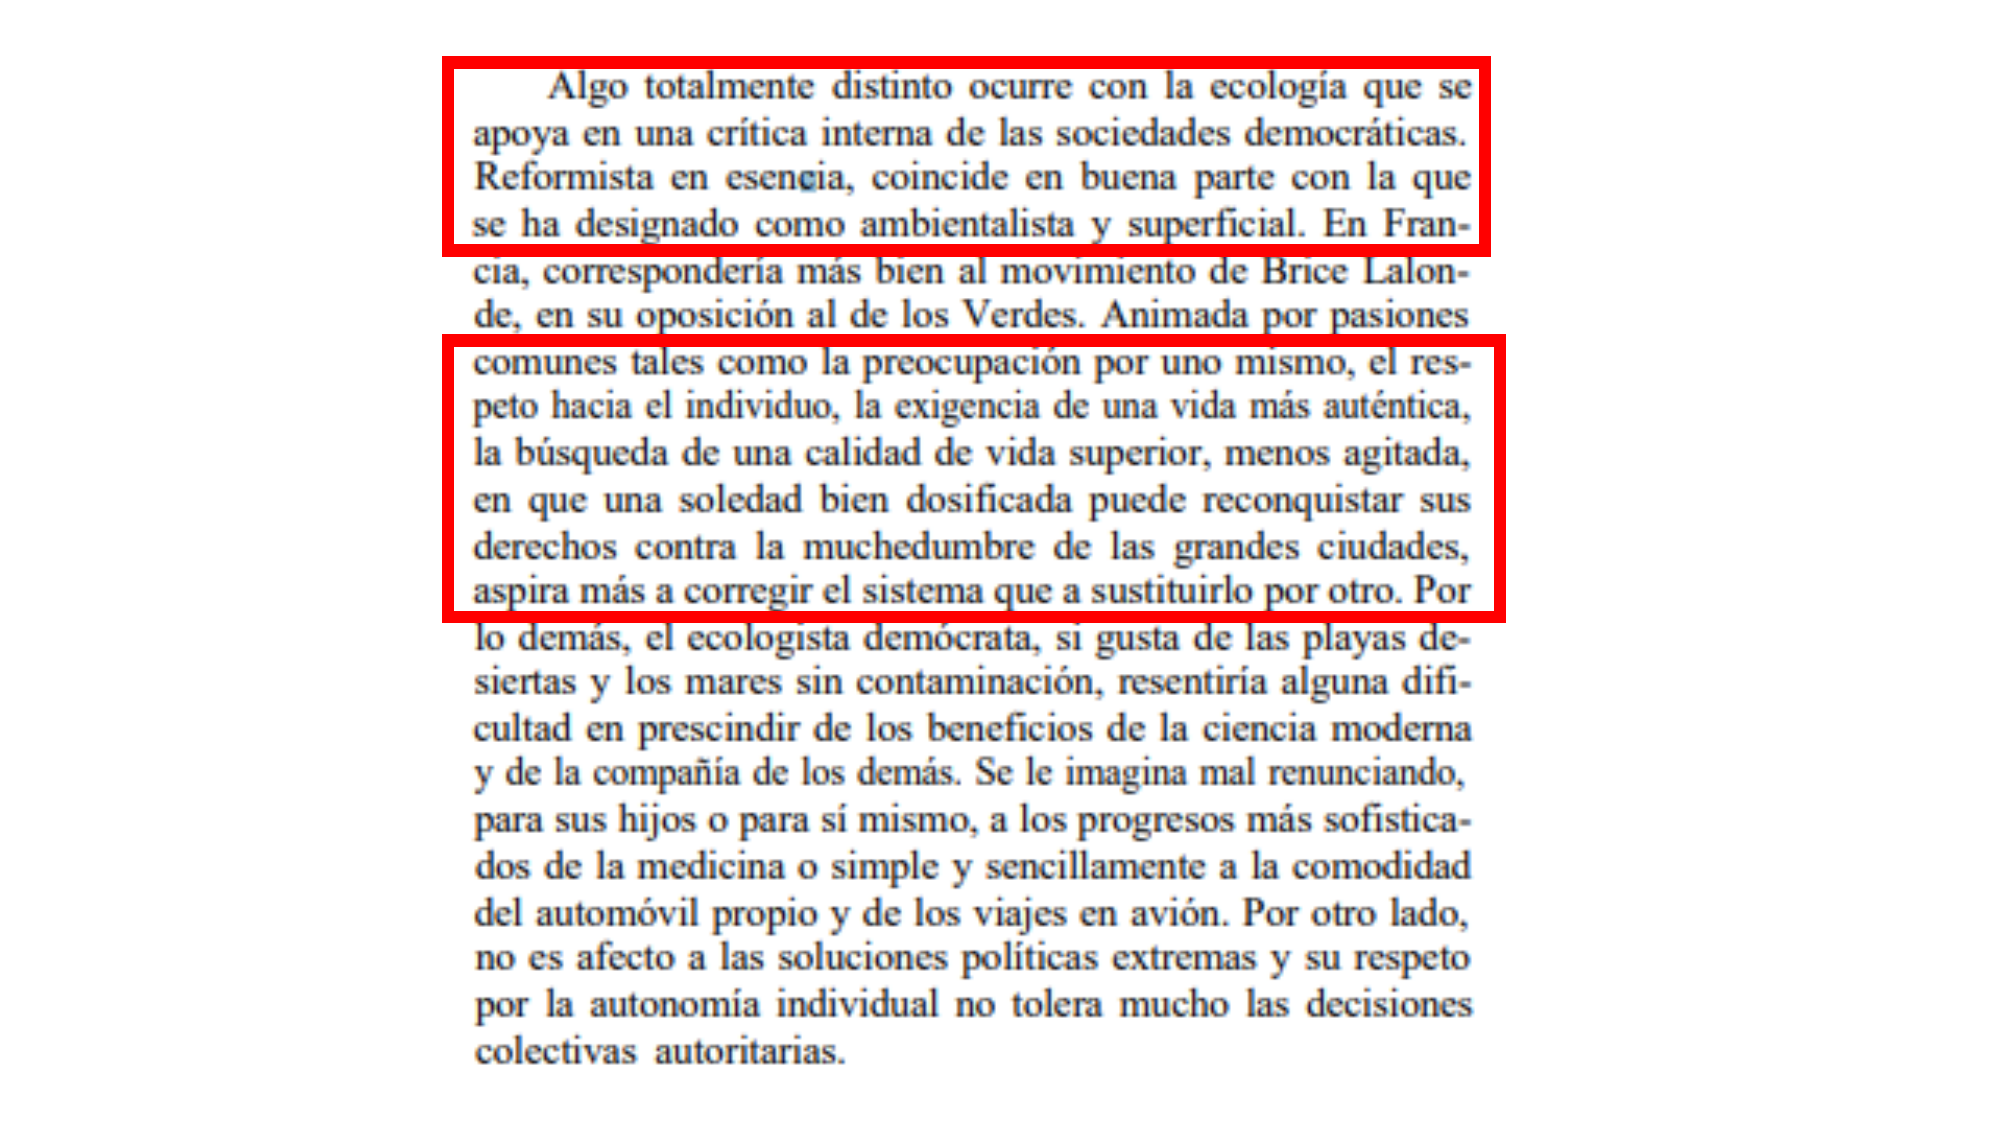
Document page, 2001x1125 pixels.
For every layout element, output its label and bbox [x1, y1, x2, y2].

picture [448, 62, 1500, 1071]
